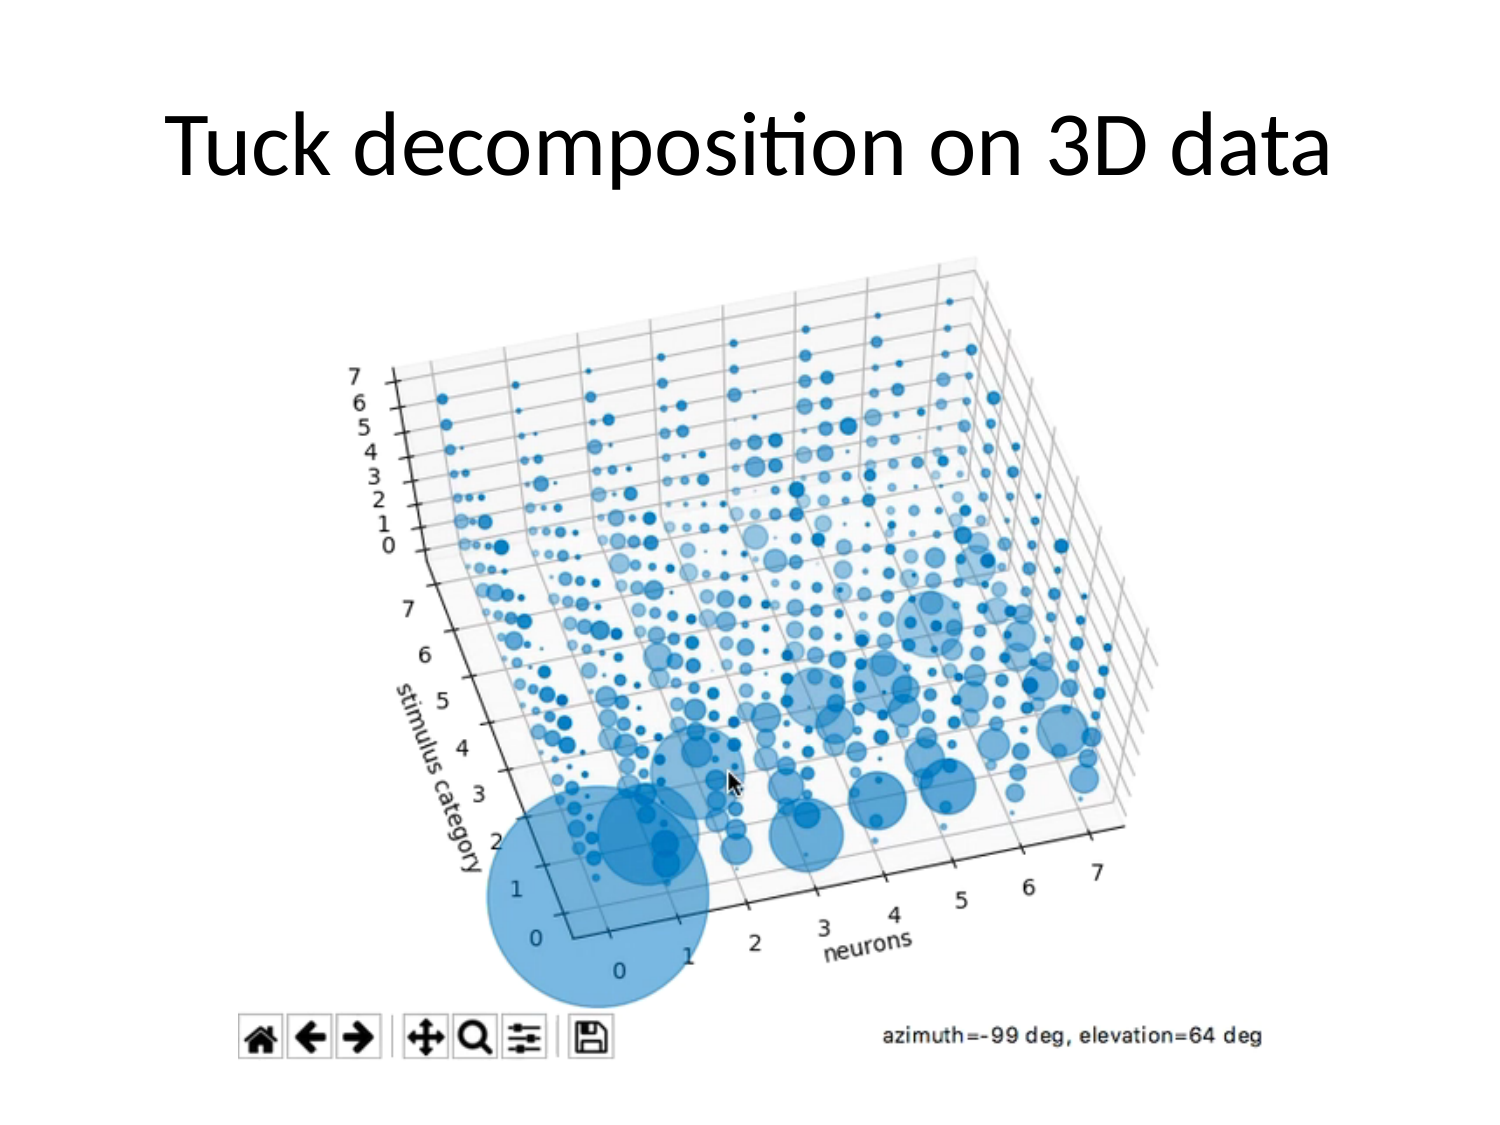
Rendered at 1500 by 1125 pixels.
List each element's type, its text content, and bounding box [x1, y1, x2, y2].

title Tuck decomposition on 3D data [75, 45, 1425, 233]
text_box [237, 222, 1280, 1062]
